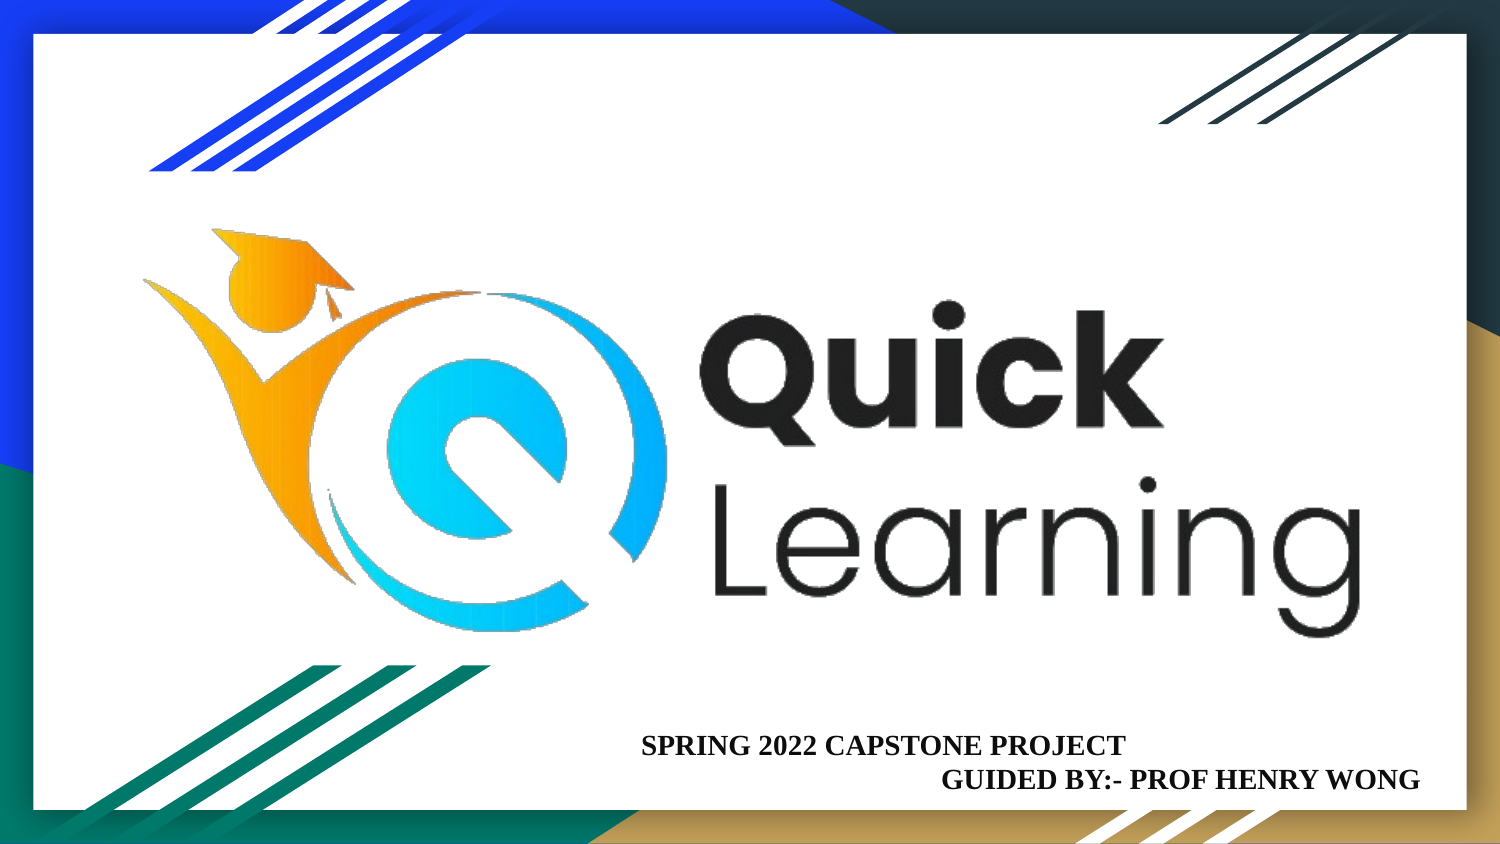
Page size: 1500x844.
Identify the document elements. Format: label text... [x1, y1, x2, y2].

picture [131, 198, 1369, 646]
text_box SPRING 2022 CAPSTONE PROJECT GUIDED BY:- PROF HENRY WONG [625, 710, 1466, 811]
